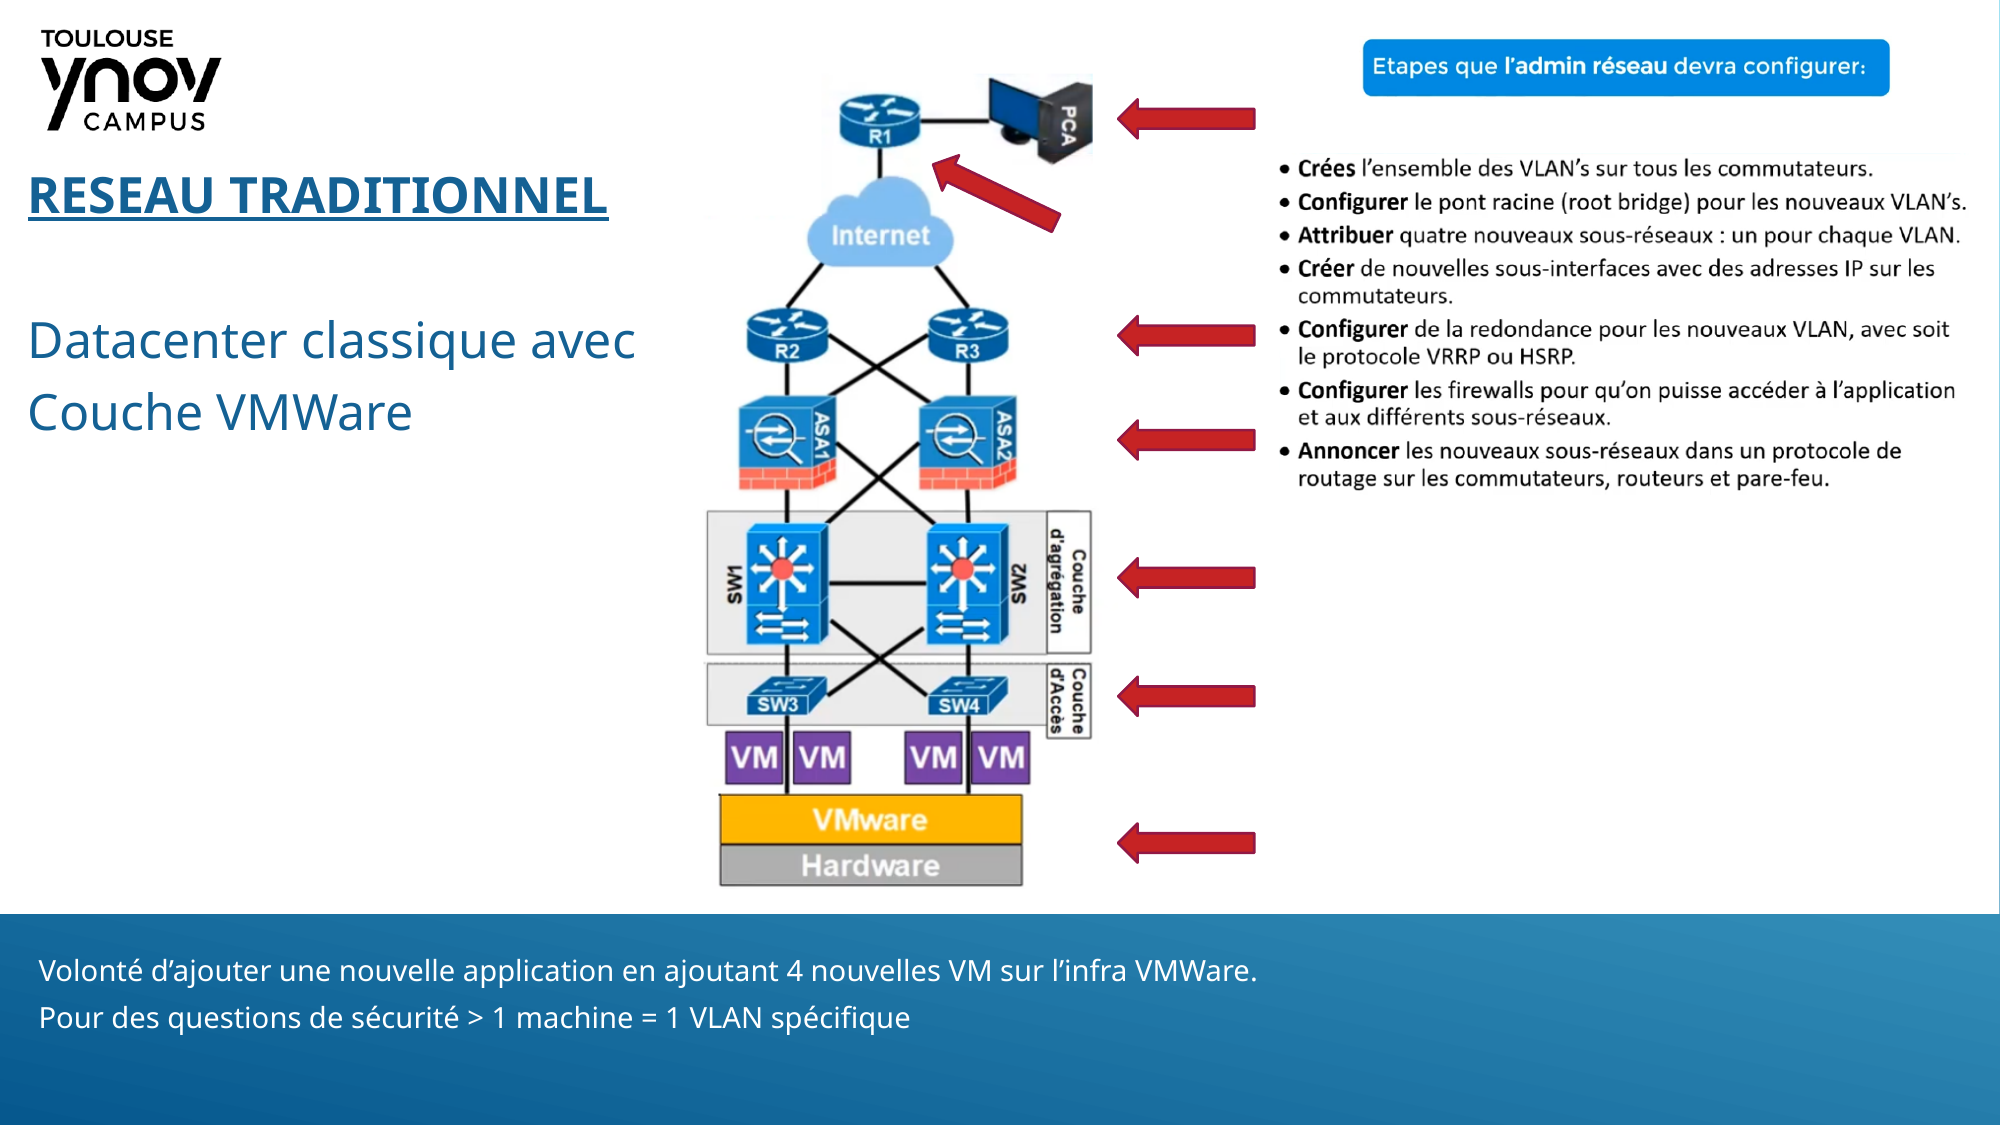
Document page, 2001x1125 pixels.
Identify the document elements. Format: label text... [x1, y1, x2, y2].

text_box [1119, 419, 1256, 461]
picture [1359, 36, 1895, 100]
picture [23, 12, 238, 148]
text_box [1119, 675, 1256, 718]
text_box Volonté d’ajouter une nouvelle application en ajoutant 4 nouvelles VM sur l’infra VMWare. Pour des questions de sécurité > 1 machine = 1 VLAN spécifique [23, 944, 1977, 1042]
text_box [1119, 98, 1256, 140]
text_box [0, 915, 2000, 1125]
picture [1279, 153, 1975, 496]
text_box [1119, 822, 1256, 864]
text_box [1119, 556, 1256, 599]
picture [699, 51, 1119, 906]
text_box [1119, 314, 1256, 357]
text_box RESEAU TRADITIONNEL Datacenter classique avec Couche VMWare [13, 155, 699, 448]
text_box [1510, 485, 2000, 1013]
text_box [0, 0, 2000, 915]
